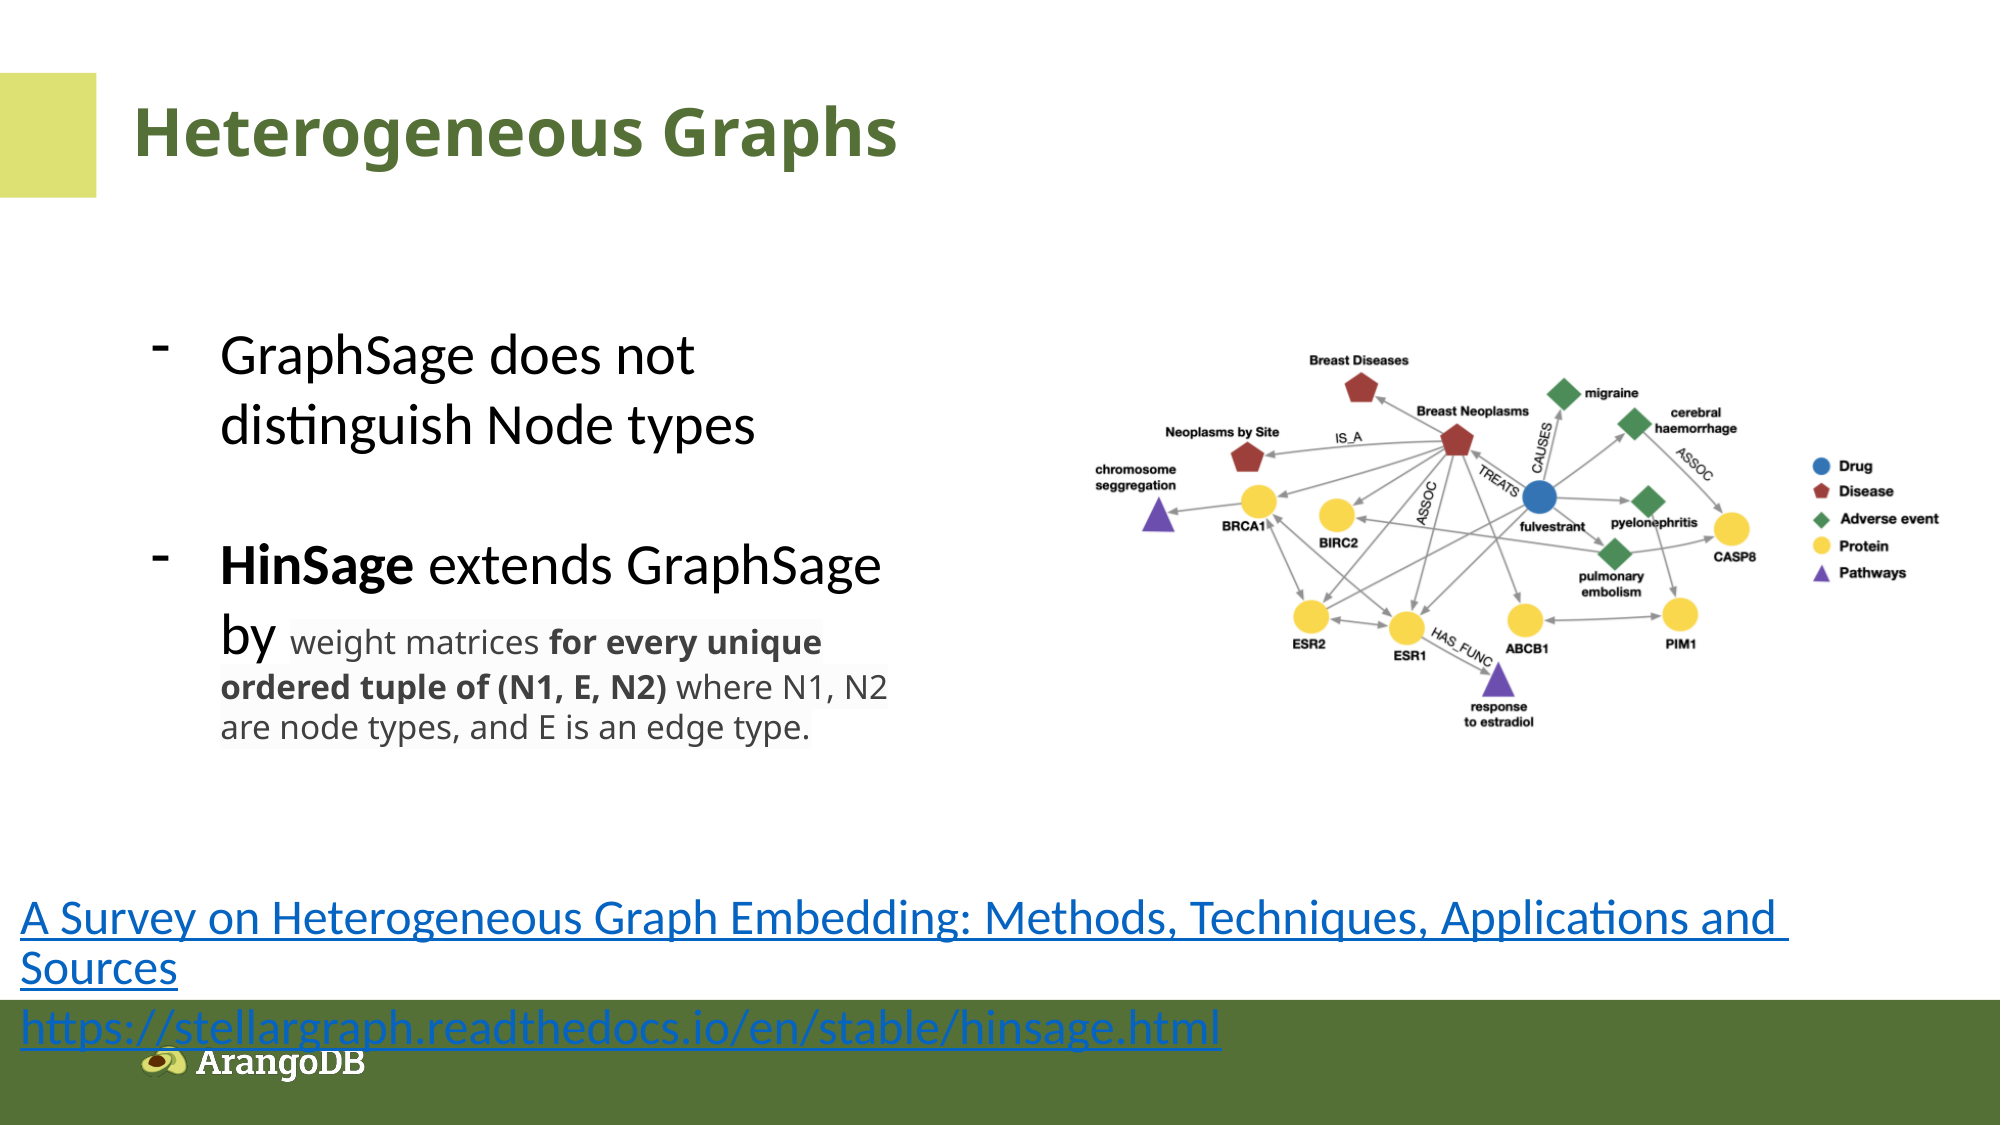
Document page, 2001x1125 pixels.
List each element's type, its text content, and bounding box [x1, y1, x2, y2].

list GraphSage does not distinguish Node types HinSage extends GraphSage by weight matrices for every unique ordered tuple of (N1, E, N2) where N1, N2 are node types, and E is an edge type. [100, 301, 952, 761]
text_box Heterogeneous Graphs [112, 79, 1669, 180]
text_box A Survey on Heterogeneous Graph Embedding: Methods, Techniques, Applications and Sources https://stellargraph.readthedocs.io/en/stable/hinsage.html [0, 864, 1810, 1025]
picture [1057, 299, 1952, 746]
picture [114, 1030, 396, 1099]
